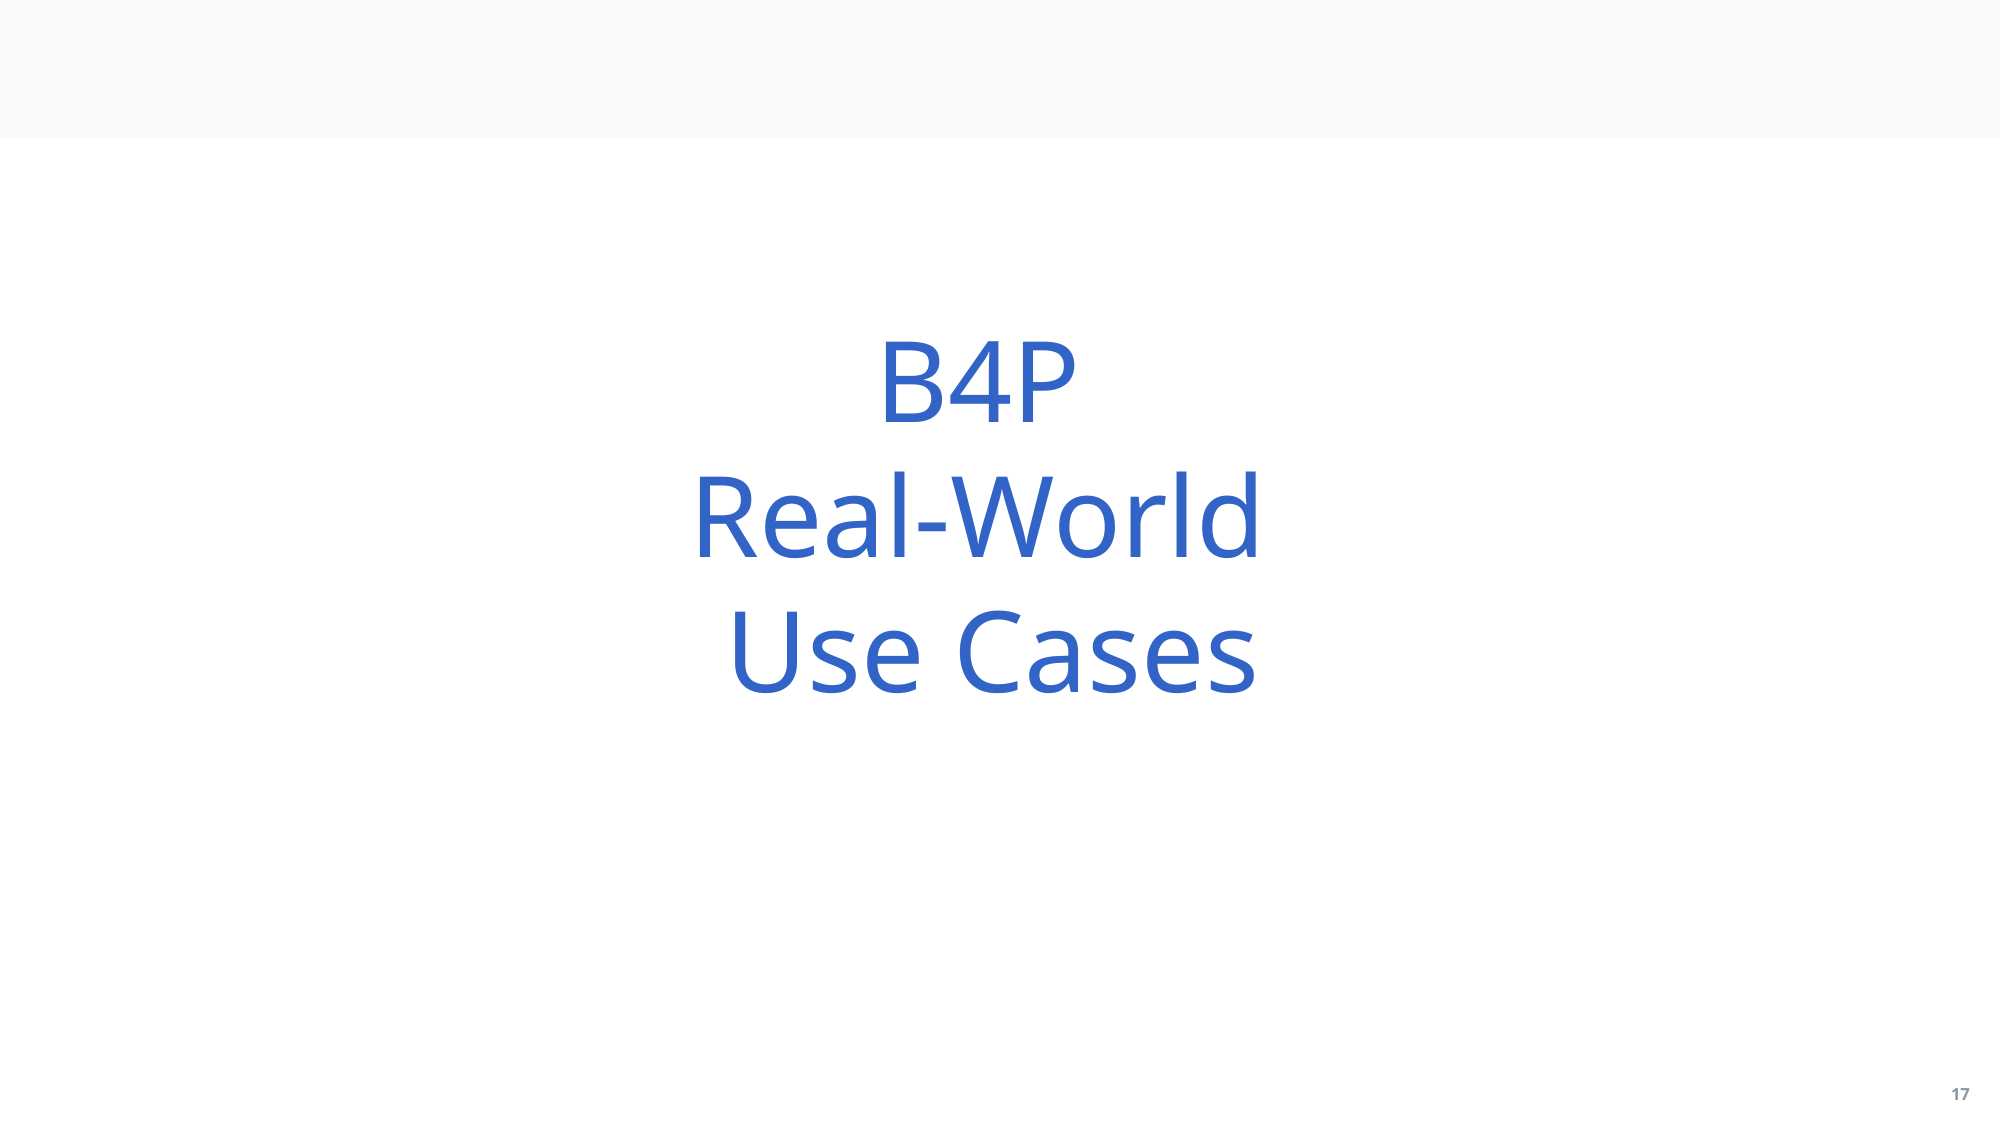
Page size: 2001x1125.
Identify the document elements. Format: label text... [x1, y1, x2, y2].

title B4P Real-World Use Cases [78, 302, 1922, 740]
